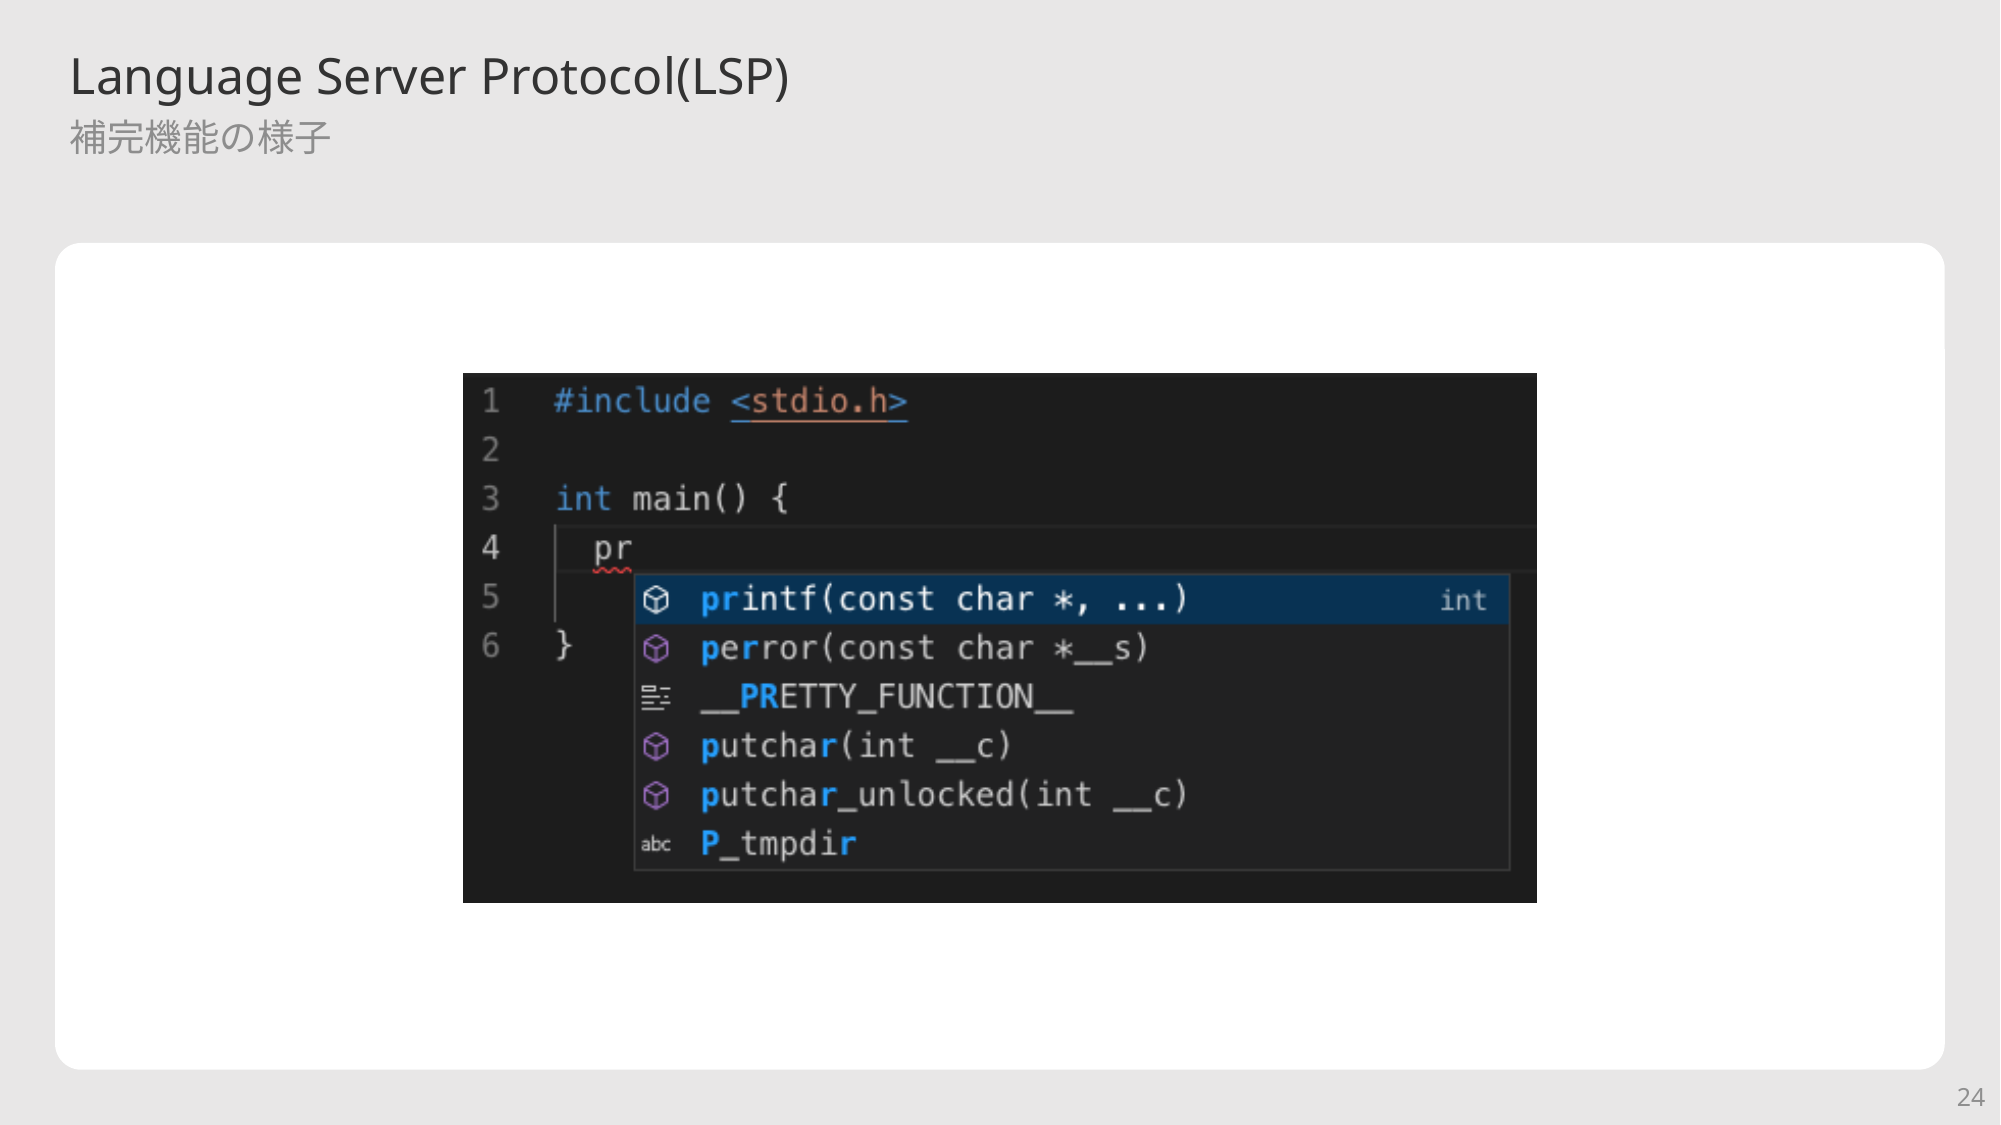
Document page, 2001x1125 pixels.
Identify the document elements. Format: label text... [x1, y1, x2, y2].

slide_number 24 [1889, 1070, 2000, 1125]
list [463, 373, 1537, 903]
title Language Server Protocol(LSP) [55, 44, 1945, 102]
list 補完機能の様子 [55, 112, 1945, 233]
